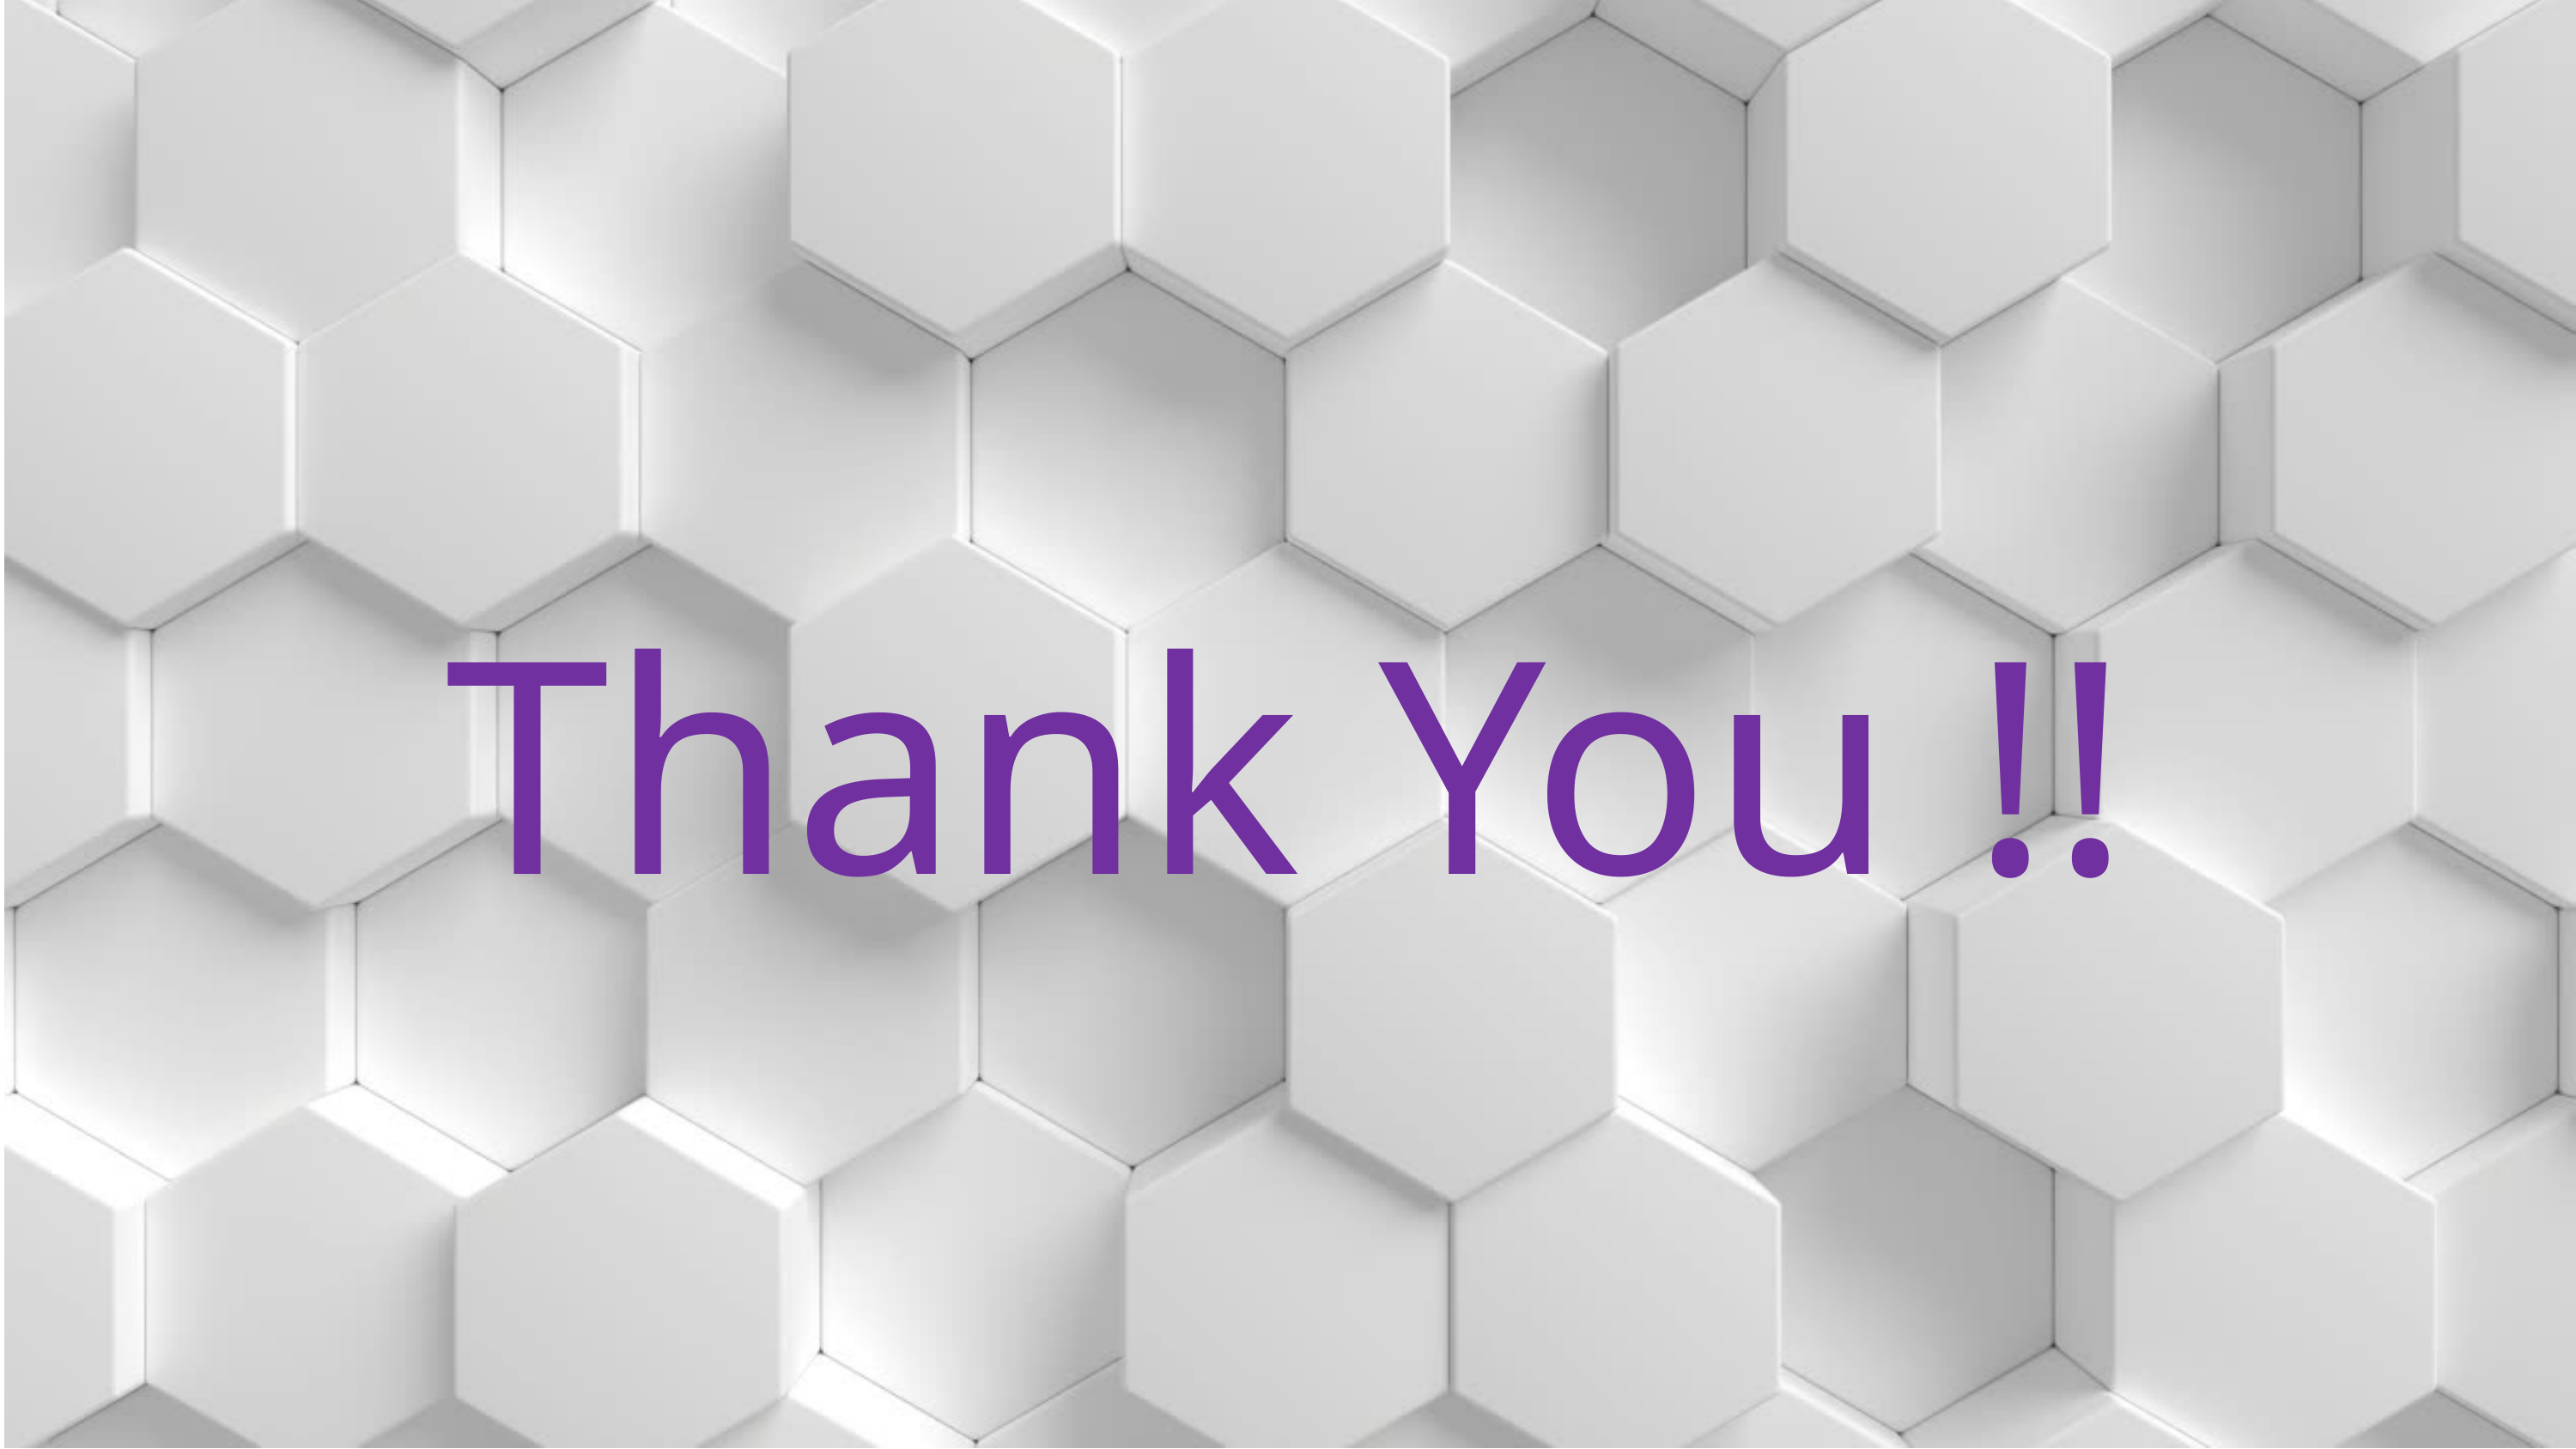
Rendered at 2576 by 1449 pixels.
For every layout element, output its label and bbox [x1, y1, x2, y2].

text_box [3, 0, 2576, 1449]
